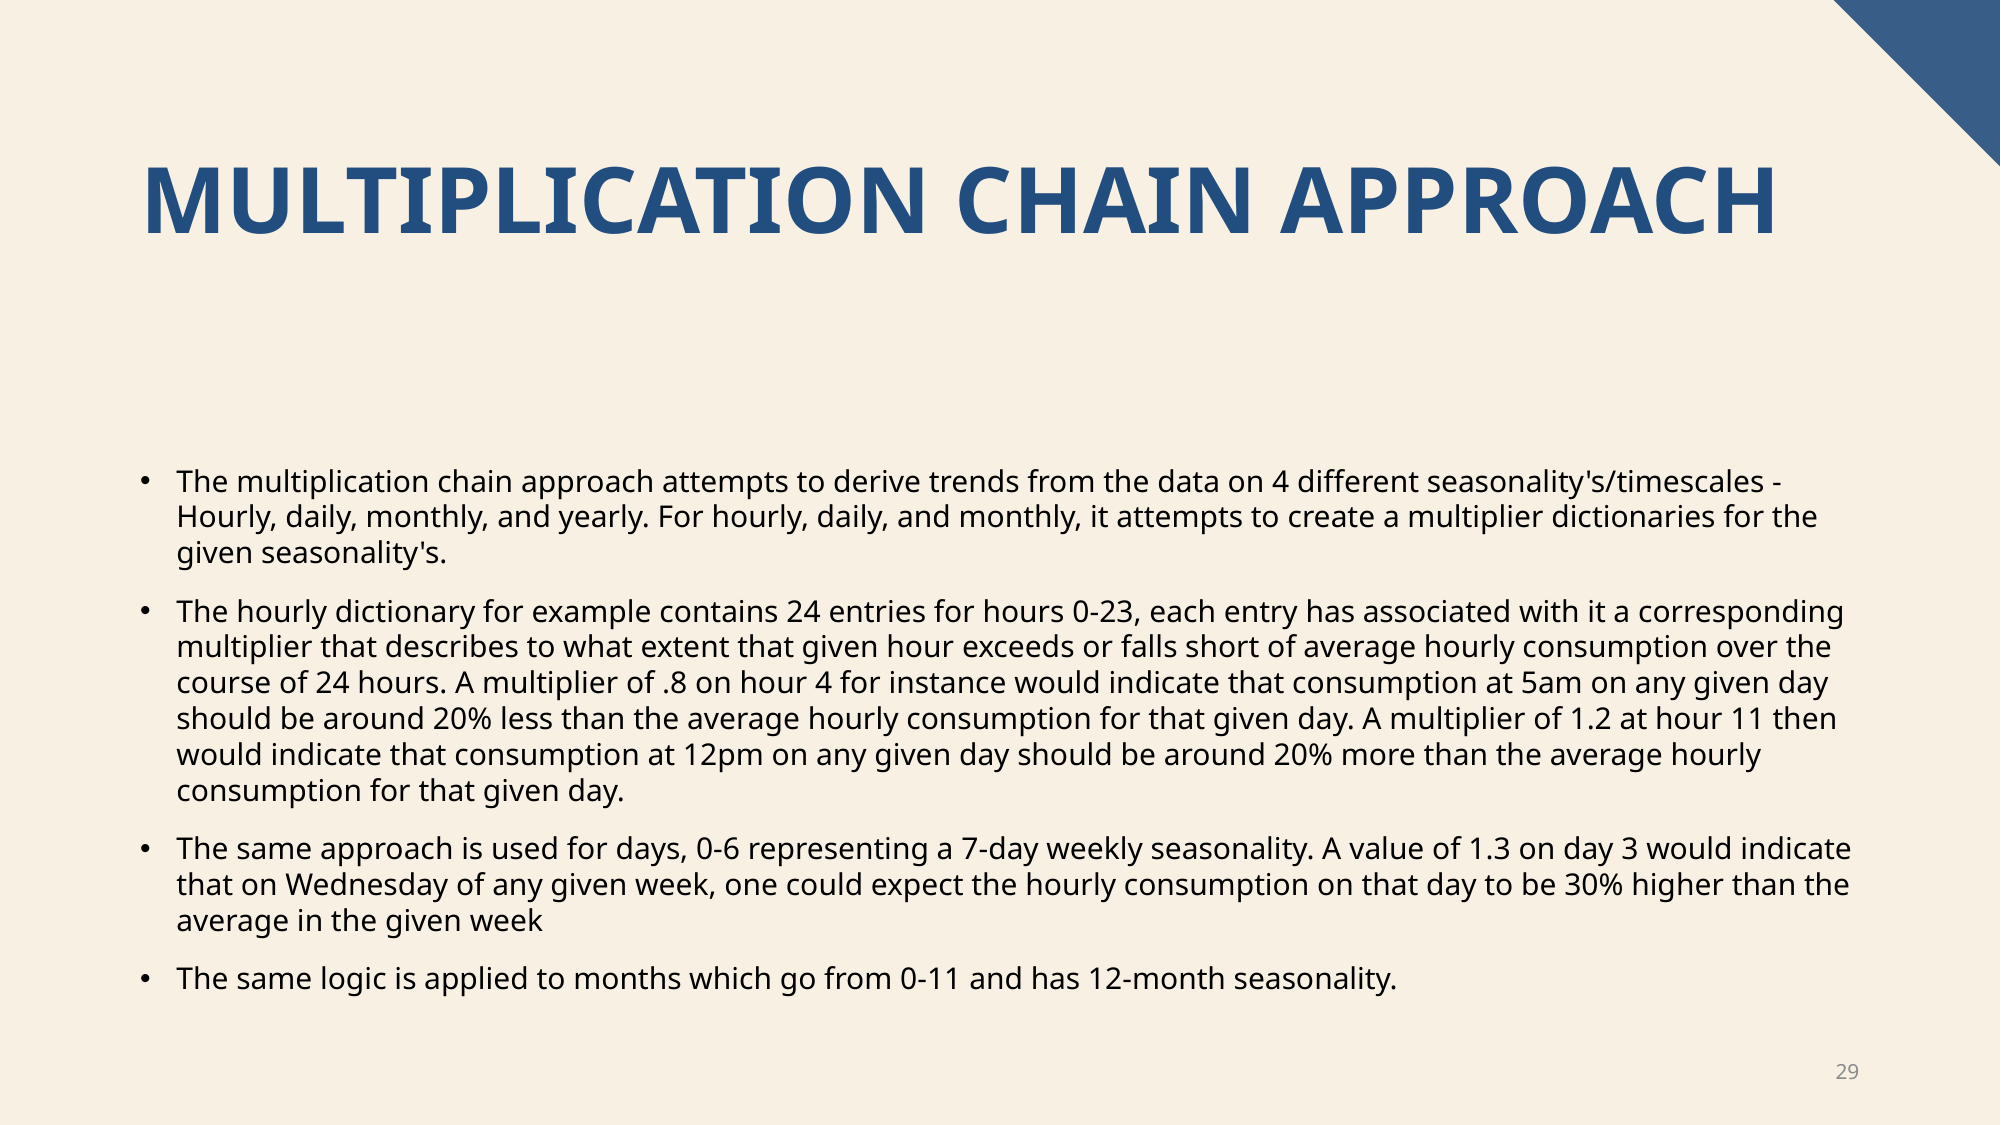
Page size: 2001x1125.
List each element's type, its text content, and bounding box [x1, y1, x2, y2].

list The multiplication chain approach attempts to derive trends from the data on 4 different seasonality's/timescales - Hourly, daily, monthly, and yearly. For hourly, daily, and monthly, it attempts to create a multiplier dictionaries for the given seasonality's. The hourly dictionary for example contains 24 entries for hours 0-23, each entry has associated with it a corresponding multiplier that describes to what extent that given hour exceeds or falls short of average hourly consumption over the course of 24 hours. A multiplier of .8 on hour 4 for instance would indicate that consumption at 5am on any given day should be around 20% less than the average hourly consumption for that given day. A multiplier of 1.2 at hour 11 then would indicate that consumption at 12pm on any given day should be around 20% more than the average hourly consumption for that given day. The same approach is used for days, 0-6 representing a 7-day weekly seasonality. A value of 1.3 on day 3 would indicate that on Wednesday of any given week, one could expect the hourly consumption on that day to be 30% higher than the average in the given week The same logic is applied to months which go from 0-11 and has 12-month seasonality. [125, 396, 1875, 1010]
title Multiplication chain APPROACH [125, 146, 1875, 365]
slide_number 29 [1799, 1042, 1875, 1103]
